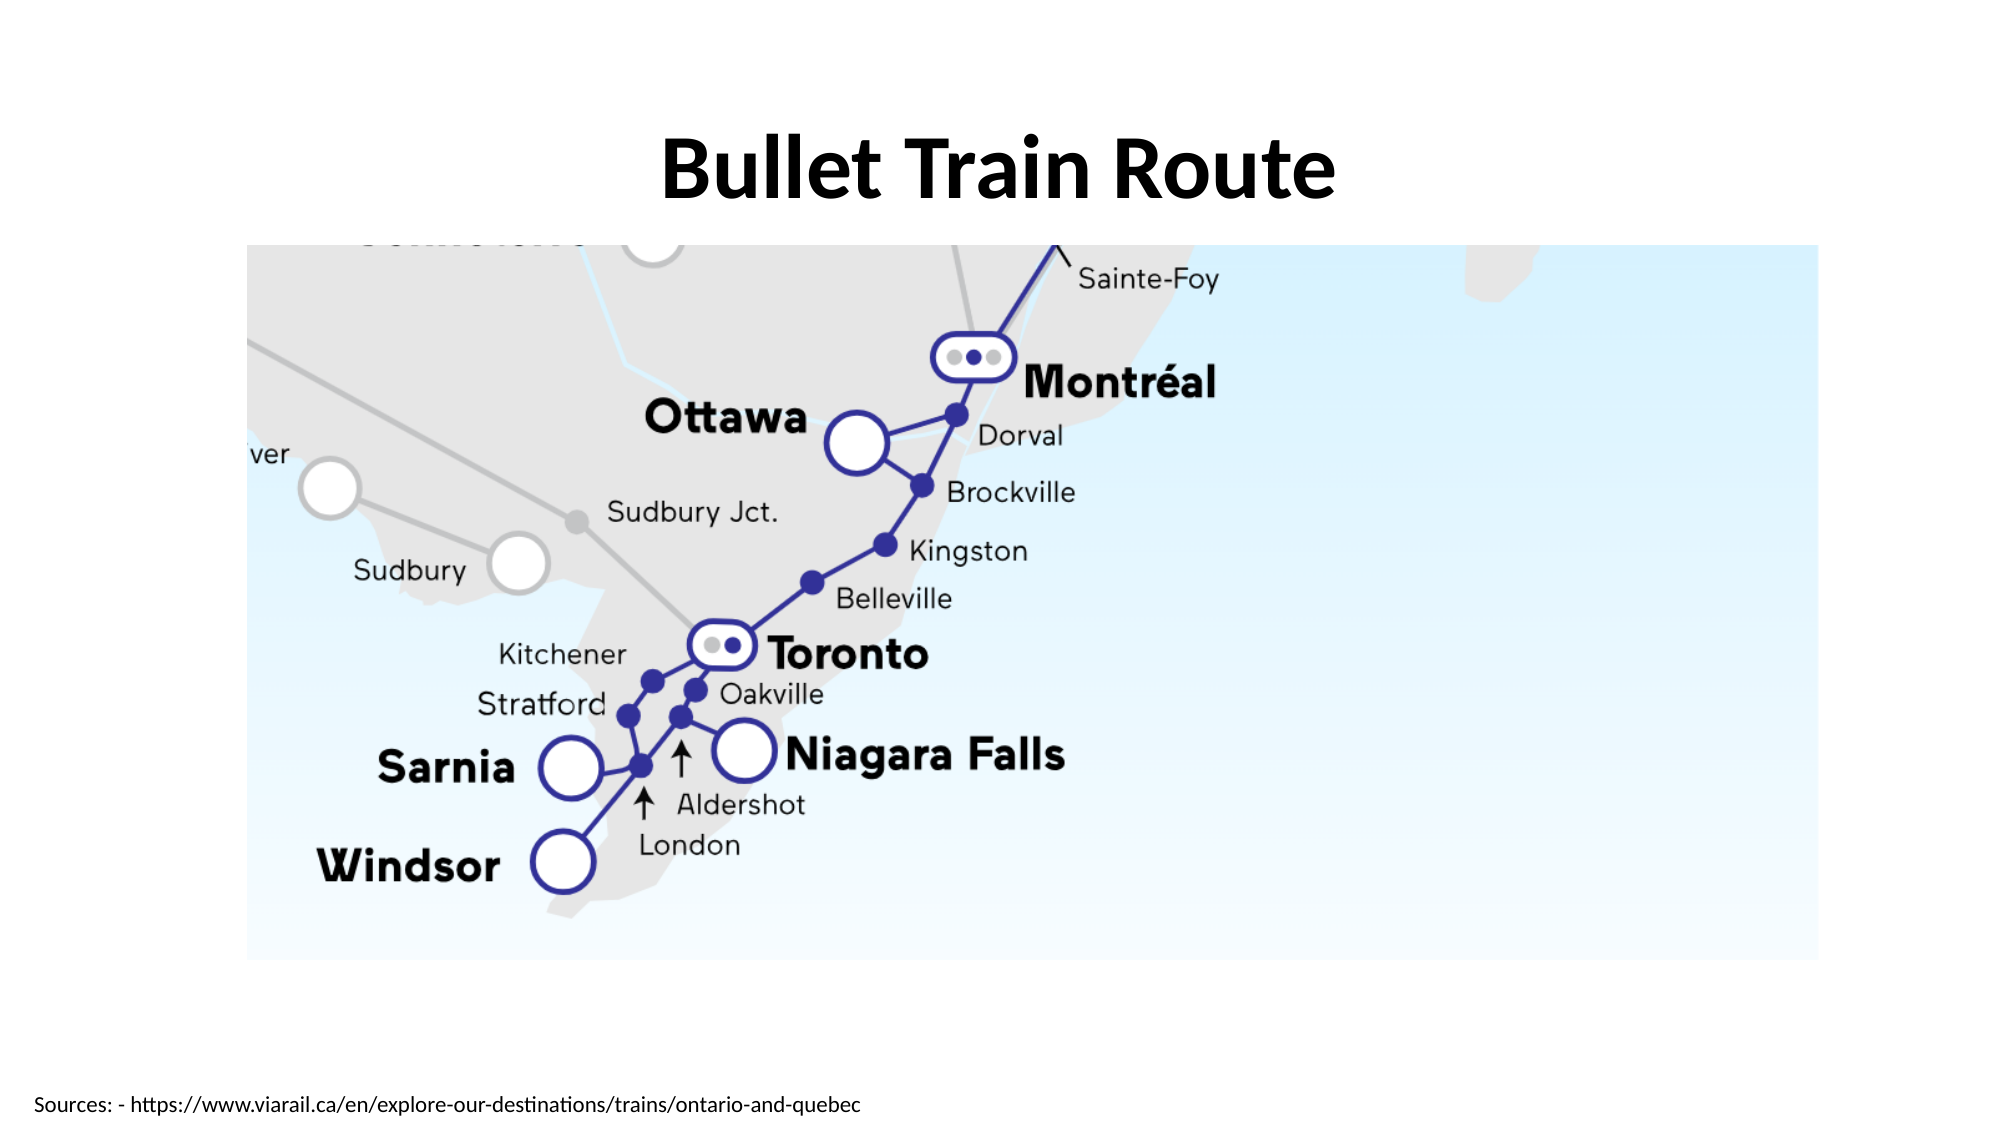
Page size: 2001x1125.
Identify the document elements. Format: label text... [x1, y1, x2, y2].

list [247, 245, 1820, 960]
text_box Sources: - https://www.viarail.ca/en/explore-our-destinations/trains/ontario-and-quebec [19, 1082, 1621, 1125]
title Bullet Train Route [137, 59, 1863, 278]
